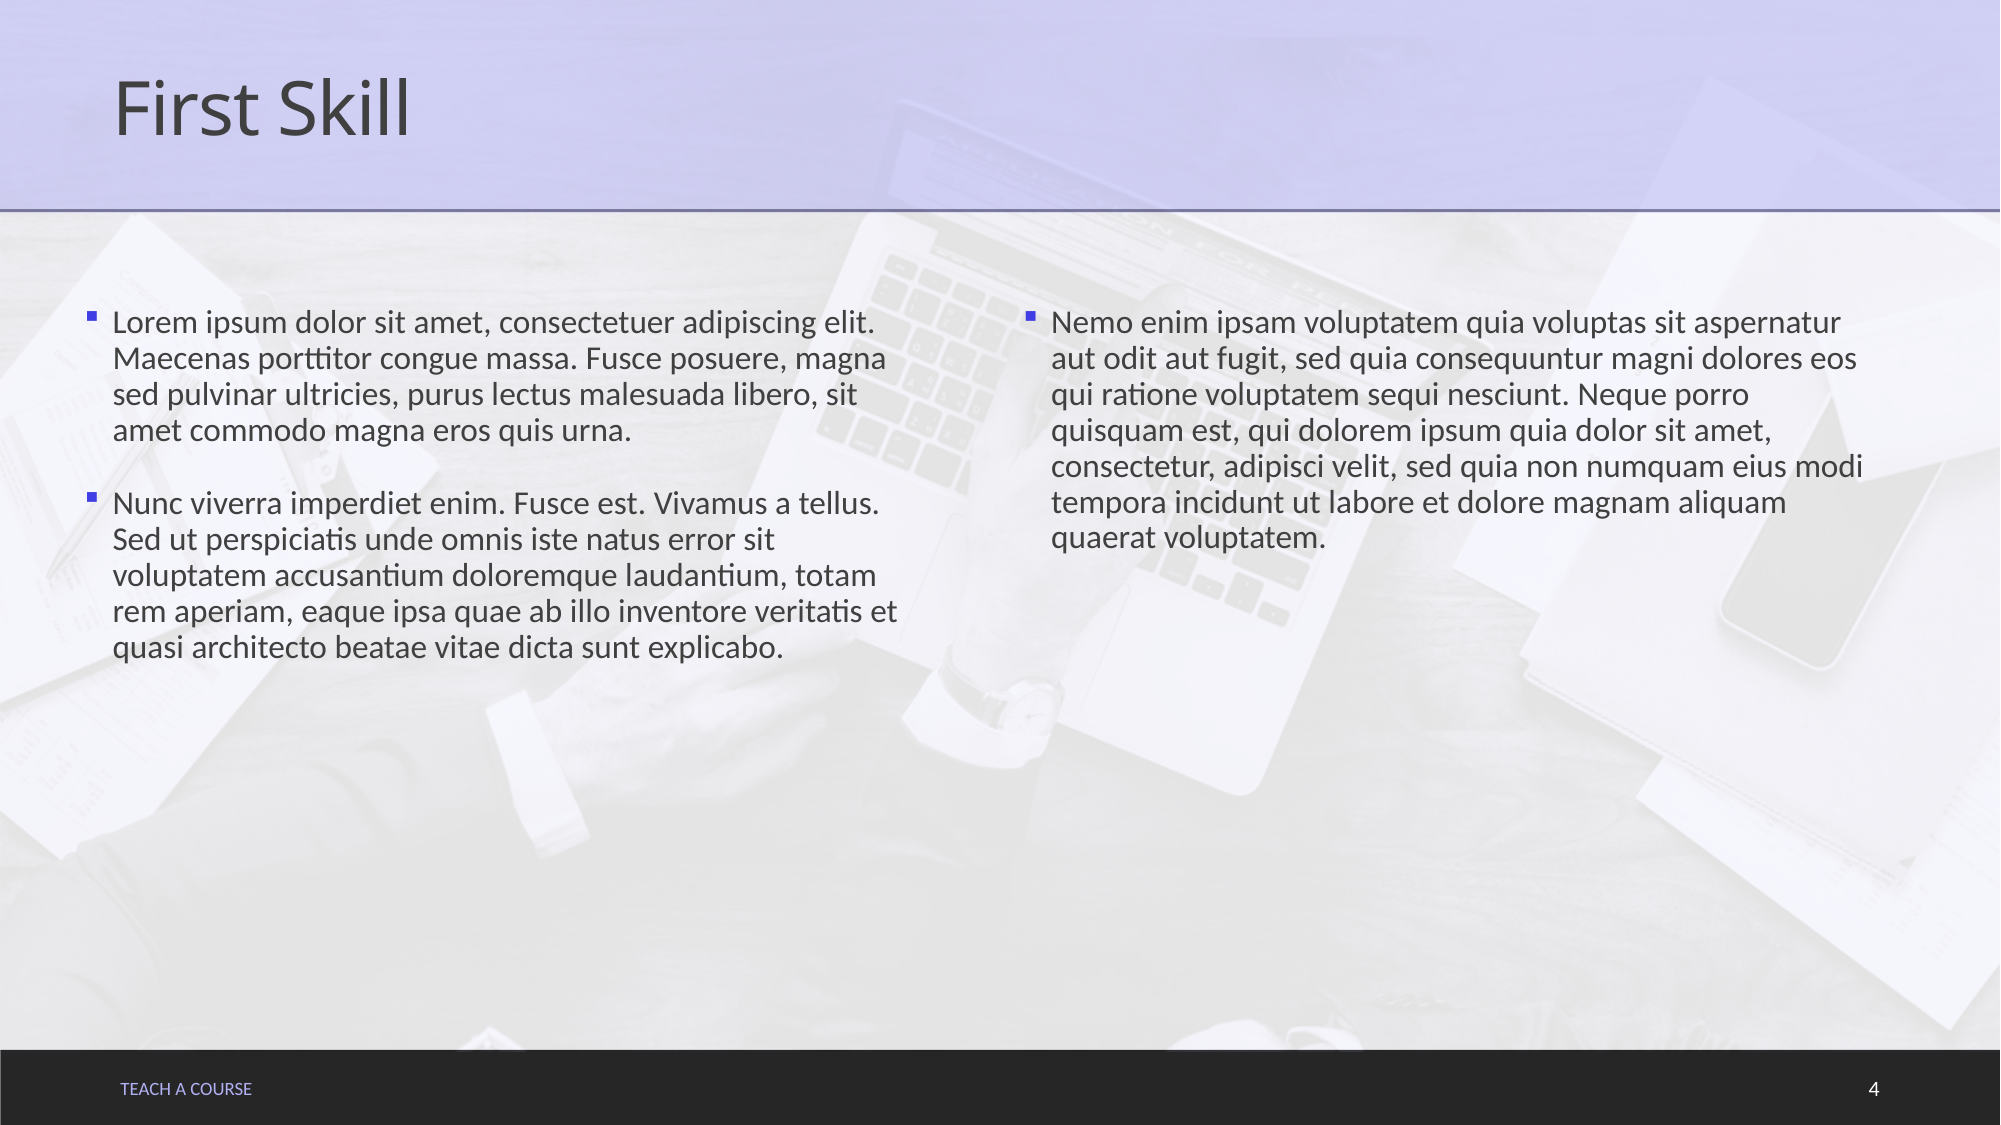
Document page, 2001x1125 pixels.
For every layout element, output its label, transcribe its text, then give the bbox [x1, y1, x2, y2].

slide_number 4 [1793, 1060, 1895, 1118]
picture [0, 0, 2000, 1052]
footer TEACH A COURSE [105, 1060, 1224, 1118]
